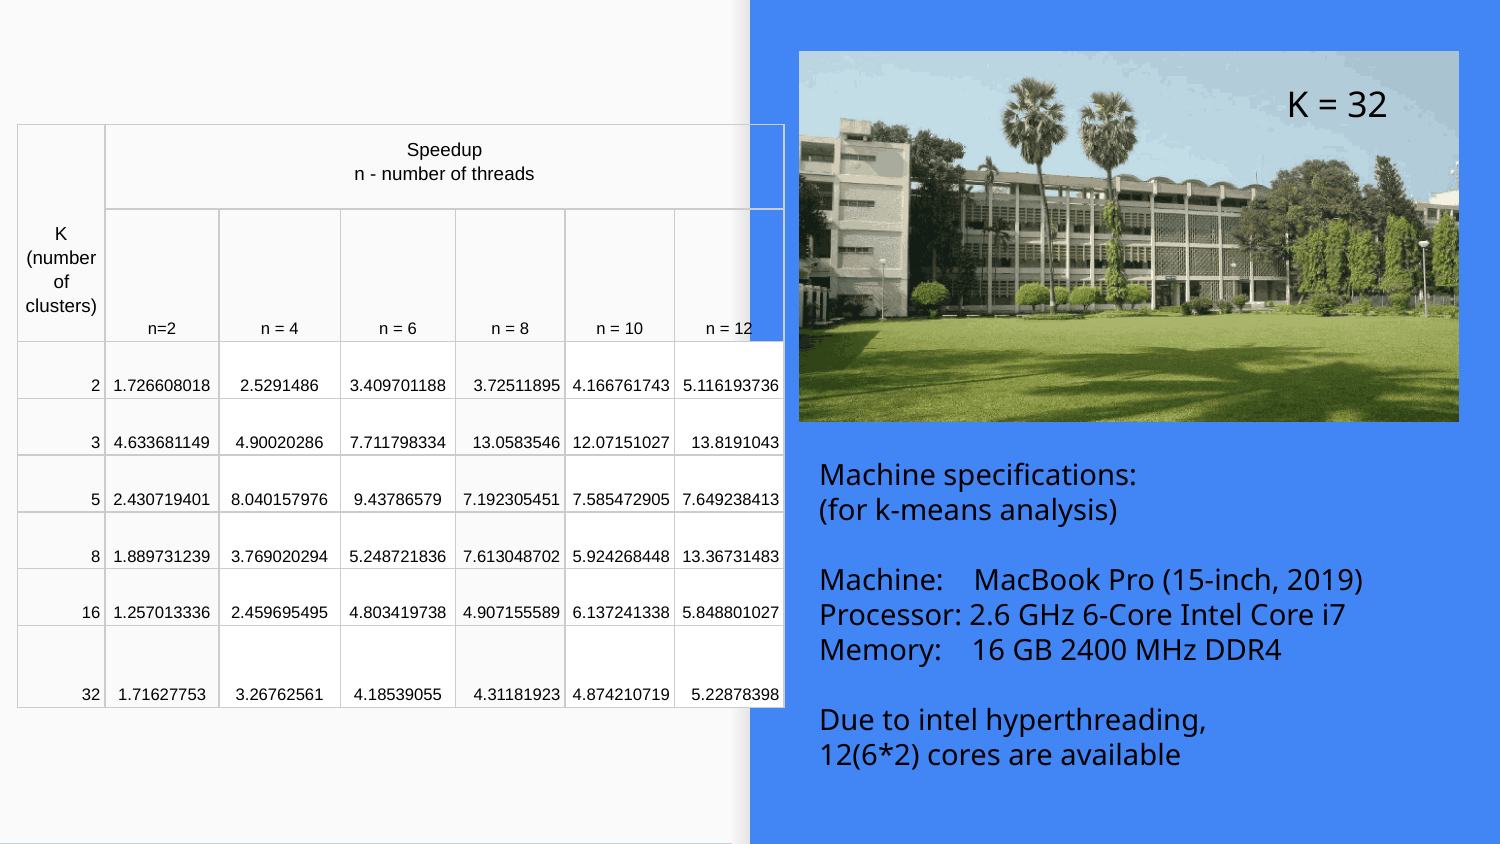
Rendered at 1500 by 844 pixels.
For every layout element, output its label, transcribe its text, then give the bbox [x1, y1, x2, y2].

table_cell 5 [18, 456, 104, 511]
table_cell 4.18539055 [341, 667, 455, 707]
table_cell 1.726608018 [106, 342, 218, 398]
table_cell 7.649238413 [675, 456, 783, 511]
text_box [6, 565, 811, 667]
table_cell 4.31181923 [456, 667, 564, 707]
table_cell 8 [18, 513, 104, 565]
table_cell 4.90020286 [220, 399, 340, 454]
table_cell n = 10 [566, 210, 674, 341]
table_cell 9.43786579 [341, 456, 455, 511]
text_box Machine specifications: (for k-means analysis) Machine: MacBook Pro (15-inch, 2019) Processor: 2.6 GHz 6-Core Intel Core i7 Memory: 16 GB 2400 MHz DDR4 Due to intel hyperthreading, 12(6*2) cores are available [804, 441, 1500, 787]
table_cell n = 8 [456, 210, 564, 341]
table_cell 13.8191043 [675, 399, 783, 454]
table_cell n = 4 [220, 210, 340, 341]
table_cell 8.040157976 [220, 456, 340, 511]
table_cell 13.0583546 [456, 399, 564, 454]
table_cell 3.409701188 [341, 342, 455, 398]
table_cell 2.430719401 [106, 456, 218, 511]
table_cell 7.192305451 [456, 456, 564, 511]
table_cell 3.26762561 [220, 667, 340, 707]
table_cell 3 [18, 399, 104, 454]
table_cell 4.874210719 [566, 667, 674, 707]
table_cell 3.769020294 [220, 513, 340, 565]
table_cell 7.585472905 [566, 456, 674, 511]
table_cell n=2 [106, 210, 218, 341]
table_cell 4.633681149 [106, 399, 218, 454]
table_cell 7.613048702 [456, 513, 564, 565]
table_cell 5.248721836 [341, 513, 455, 565]
table_cell 1.71627753 [106, 667, 218, 707]
table_cell n = 12 [675, 210, 783, 341]
table_cell 1.889731239 [106, 513, 218, 565]
table_header Speedup n - number of threads [106, 125, 783, 208]
table_cell 32 [18, 667, 104, 707]
table_cell 2 [18, 342, 104, 398]
table_cell 7.711798334 [341, 399, 455, 454]
table_header K (number of clusters) [18, 125, 104, 341]
picture [799, 50, 1459, 423]
table_cell 5.22878398 [675, 667, 783, 707]
table_cell 13.36731483 [675, 513, 783, 565]
table_cell n = 6 [341, 210, 455, 341]
table_cell 3.72511895 [456, 342, 564, 398]
table_cell 4.166761743 [566, 342, 674, 398]
table_cell 12.07151027 [566, 399, 674, 454]
table_cell 5.116193736 [675, 342, 783, 398]
table_cell 5.924268448 [566, 513, 674, 565]
table_cell 2.5291486 [220, 342, 340, 398]
